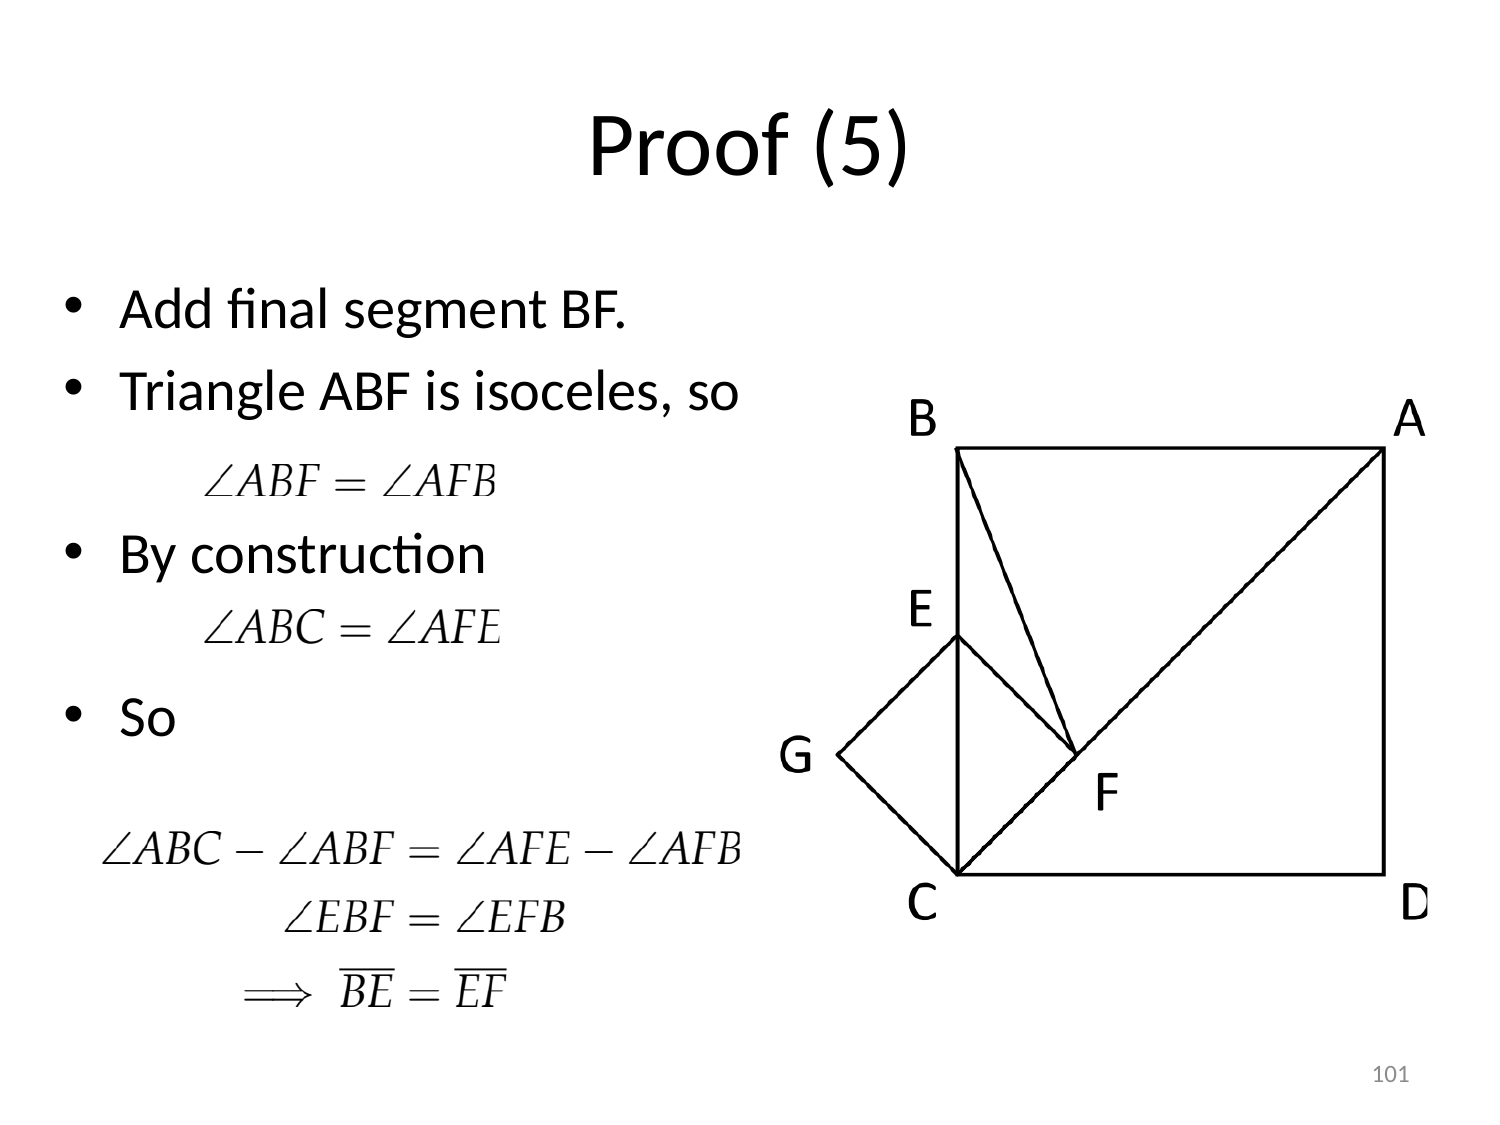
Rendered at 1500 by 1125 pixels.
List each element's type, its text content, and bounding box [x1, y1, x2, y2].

title Proof (5) [75, 45, 1425, 233]
picture [202, 609, 500, 644]
slide_number 101 [1074, 1042, 1425, 1103]
picture [100, 830, 740, 1007]
picture [202, 464, 495, 497]
list Add final segment BF. Triangle ABF is isoceles, so By construction So [48, 262, 785, 1005]
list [764, 246, 1428, 990]
